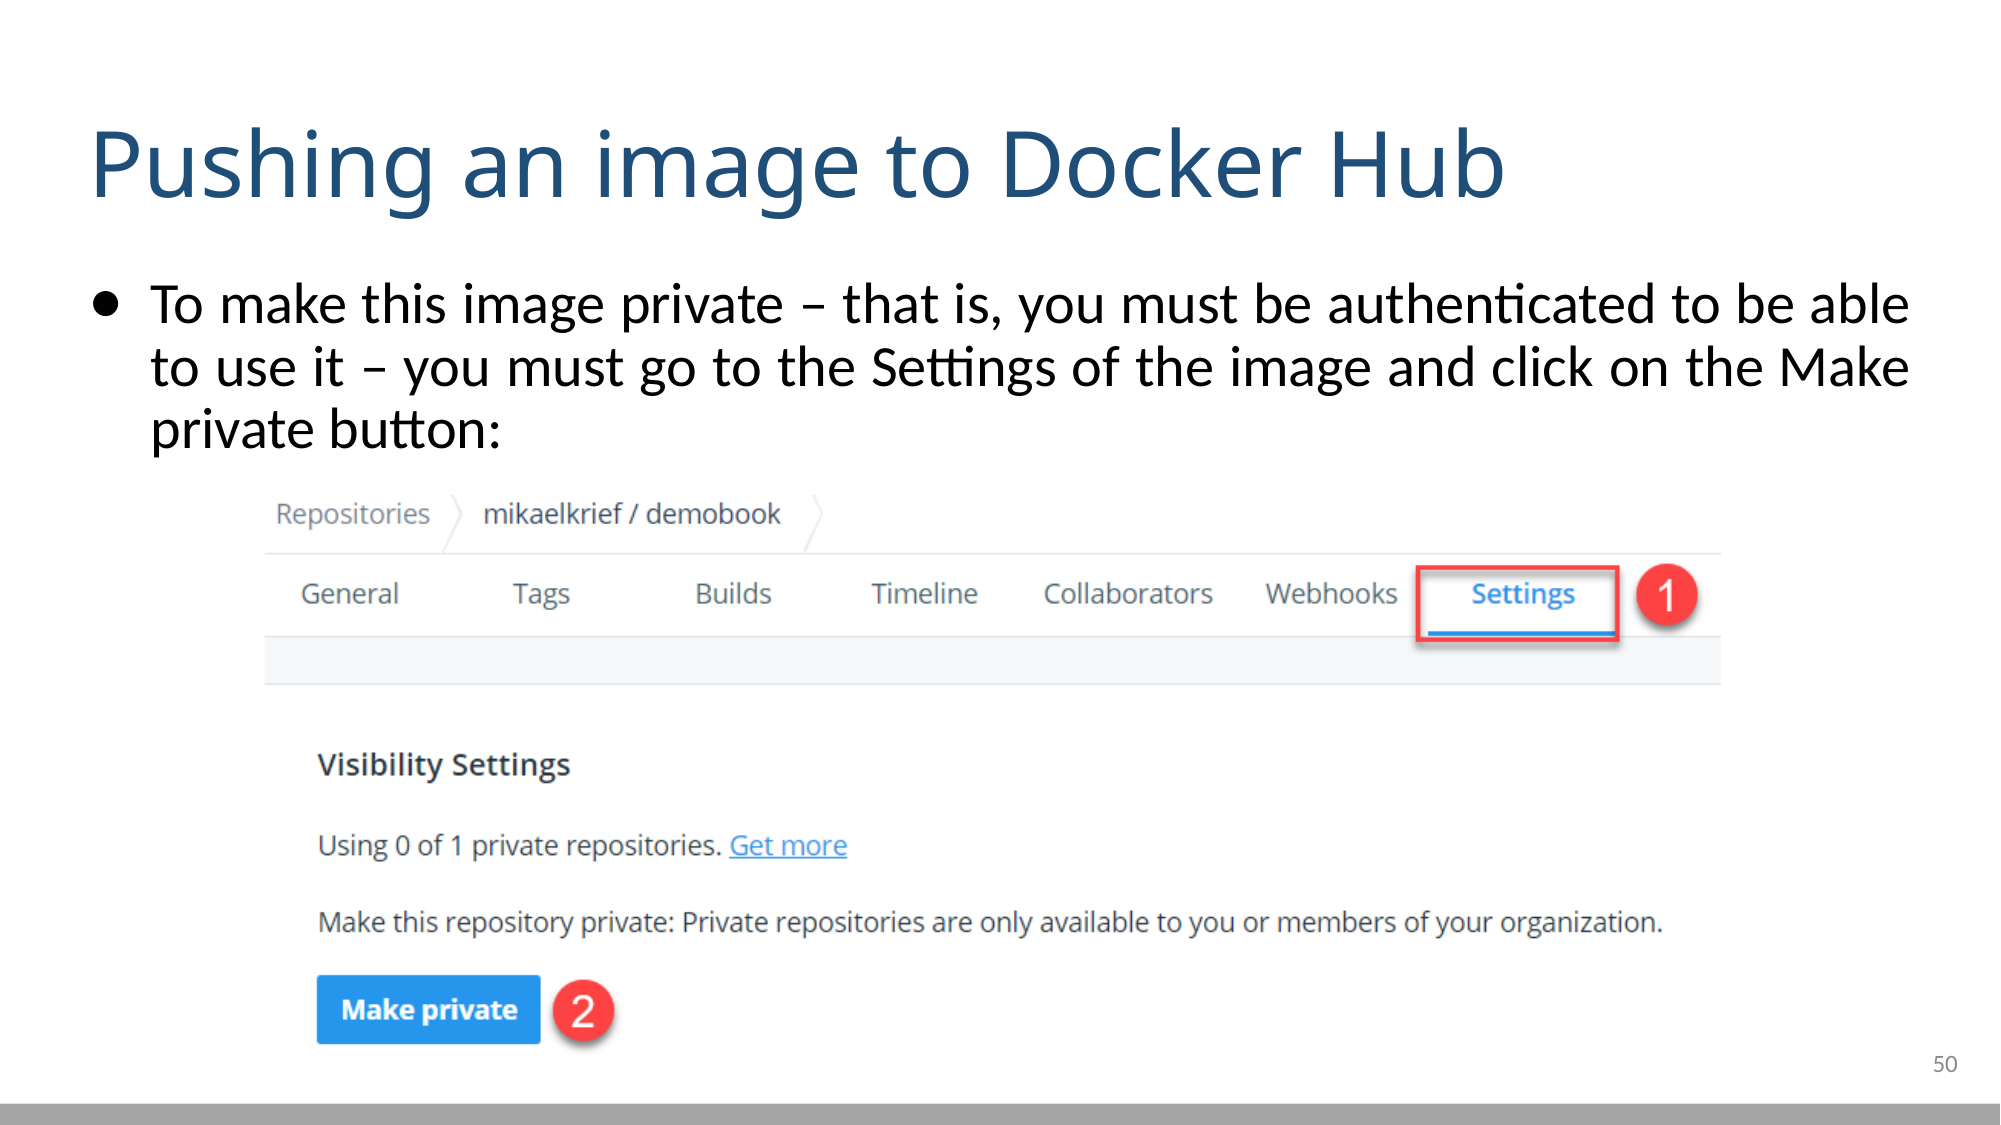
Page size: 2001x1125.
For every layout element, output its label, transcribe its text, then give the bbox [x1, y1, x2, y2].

title Pushing an image to Docker Hub [68, 98, 1932, 252]
picture [262, 478, 1721, 1092]
slide_number 50 [1853, 1019, 1974, 1106]
list To make this image private – that is, you must be authenticated to be able to use it – you must go to the Settings of the image and click on the Make private button: [68, 252, 1932, 1058]
